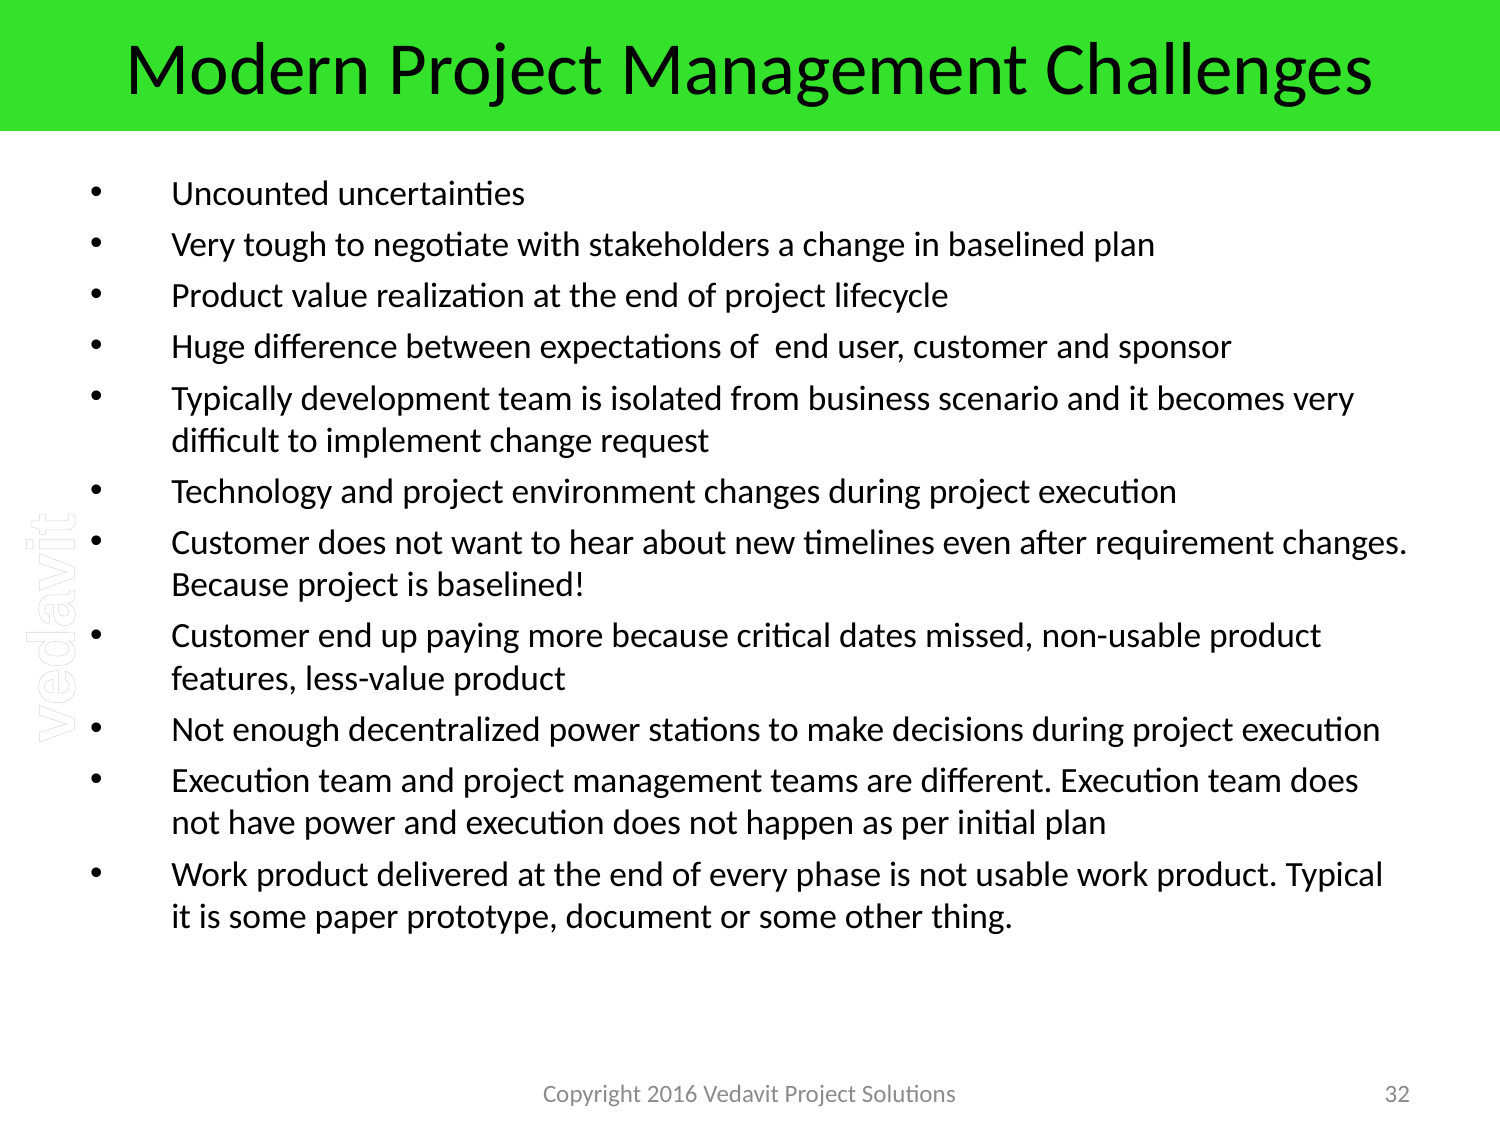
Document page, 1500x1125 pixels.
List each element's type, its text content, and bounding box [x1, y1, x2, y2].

list Uncounted uncertainties Very tough to negotiate with stakeholders a change in baselined plan Product value realization at the end of project lifecycle Huge difference between expectations of end user, customer and sponsor Typically development team is isolated from business scenario and it becomes very difficult to implement change request Technology and project environment changes during project execution Customer does not want to hear about new timelines even after requirement changes. Because project is baselined! Customer end up paying more because critical dates missed, non-usable product features, less-value product Not enough decentralized power stations to make decisions during project execution Execution team and project management teams are different. Execution team does not have power and execution does not happen as per initial plan Work product delivered at the end of every phase is not usable work product. Typical it is some paper prototype, document or some other thing. [75, 162, 1425, 1000]
slide_number 32 [1074, 1062, 1425, 1123]
title Modern Project Management Challenges [0, 0, 1500, 131]
footer Copyright 2016 Vedavit Project Solutions [512, 1062, 988, 1123]
